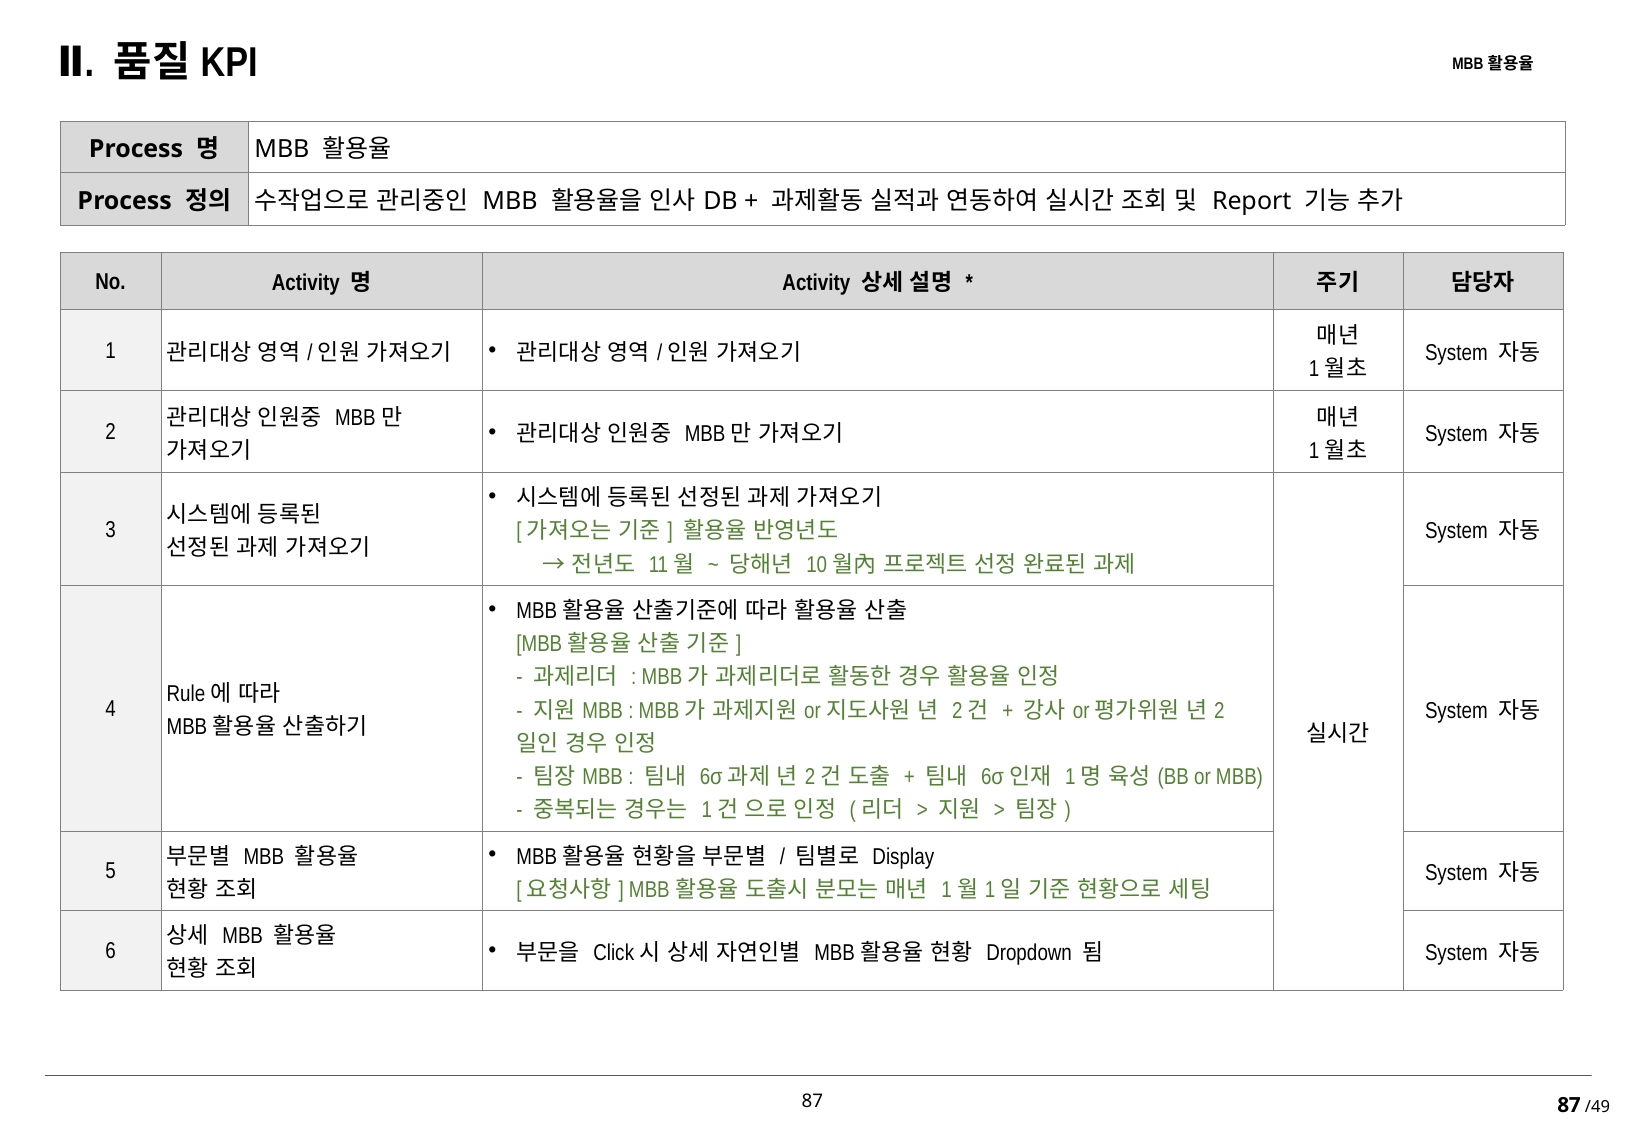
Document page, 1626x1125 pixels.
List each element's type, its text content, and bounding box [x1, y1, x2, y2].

table_header 주기 [1274, 253, 1403, 309]
table_cell 관리대상 영역/인원 가져오기 [162, 310, 482, 390]
table_cell 5 [61, 832, 161, 910]
table_cell 수작업으로 관리중인 MBB 활용율을 인사DB + 과제활동 실적과 연동하여 실시간 조회 및 Report 기능 추가 [249, 173, 1565, 225]
table_header No. [61, 253, 161, 309]
table_cell 부문을 Click시 상세 자연인별 MBB활용율 현황 Dropdown 됨 [483, 911, 1273, 990]
table_cell System 자동 [1404, 911, 1563, 990]
table_cell 관리대상 인원중 MBB만 가져오기 [483, 391, 1273, 472]
table_cell 4 [61, 586, 161, 831]
table_cell System 자동 [1404, 391, 1563, 472]
table_cell 관리대상 영역/인원 가져오기 [483, 310, 1273, 390]
text_box MBB활용율 [1451, 52, 1535, 73]
table_cell 관리대상 인원중 MBB만 가져오기 [162, 391, 482, 472]
table_cell MBB활용율 산출기준에 따라 활용율 산출 [MBB활용율 산출 기준] - 과제리더 : MBB가 과제리더로 활동한 경우 활용율 인정 - 지원MBB : MBB가 과제지원or지도사원 년 2건 + 강사or평가위원 년2일인 경우 인정 - 팀장MBB : 팀내 6σ과제 년2건 도출 + 팀내 6σ인재 1명 육성(BB or MBB) - 중복되는 경우는 1건 으로 인정 (리더 > 지원 > 팀장) [483, 586, 1273, 831]
table_header Activity 상세 설명 * [483, 253, 1273, 309]
slide_number 87 /49 [1511, 1083, 1625, 1125]
text_box Ⅱ. 품질KPI [57, 34, 258, 85]
table_cell System 자동 [1404, 832, 1563, 910]
table_cell 2 [61, 391, 161, 472]
table_cell 부문별 MBB 활용율 현황 조회 [162, 832, 482, 910]
table_cell 상세 MBB 활용율 현황 조회 [162, 911, 482, 990]
table_cell 매년 1월초 [1274, 310, 1403, 390]
table_cell System 자동 [1404, 310, 1563, 390]
table_cell 매년 1월초 [1274, 391, 1403, 472]
table_cell System 자동 [1404, 586, 1563, 831]
table_cell Process 정의 [61, 173, 248, 225]
table_header Process 명 [61, 122, 248, 172]
table_header Activity 명 [162, 253, 482, 309]
table_header MBB 활용율 [249, 122, 1565, 172]
table_cell 3 [61, 473, 161, 585]
table_cell 6 [61, 911, 161, 990]
table_header 담당자 [1404, 253, 1563, 309]
table_cell 시스템에 등록된 선정된 과제 가져오기 [가져오는 기준] 활용율 반영년도 → 전년도 11월 ~ 당해년 10월內 프로젝트 선정 완료된 과제 [483, 473, 1273, 585]
table_cell System 자동 [1404, 473, 1563, 585]
table_cell 실시간 [1274, 473, 1403, 990]
table_cell MBB활용율 현황을 부문별 / 팀별로 Display [요청사항] MBB활용율 도출시 분모는 매년 1월1일 기준 현황으로 세팅 [483, 832, 1273, 910]
table_cell 시스템에 등록된 선정된 과제 가져오기 [162, 473, 482, 585]
table_cell 1 [61, 310, 161, 390]
table_cell Rule에 따라 MBB활용율 산출하기 [162, 586, 482, 831]
